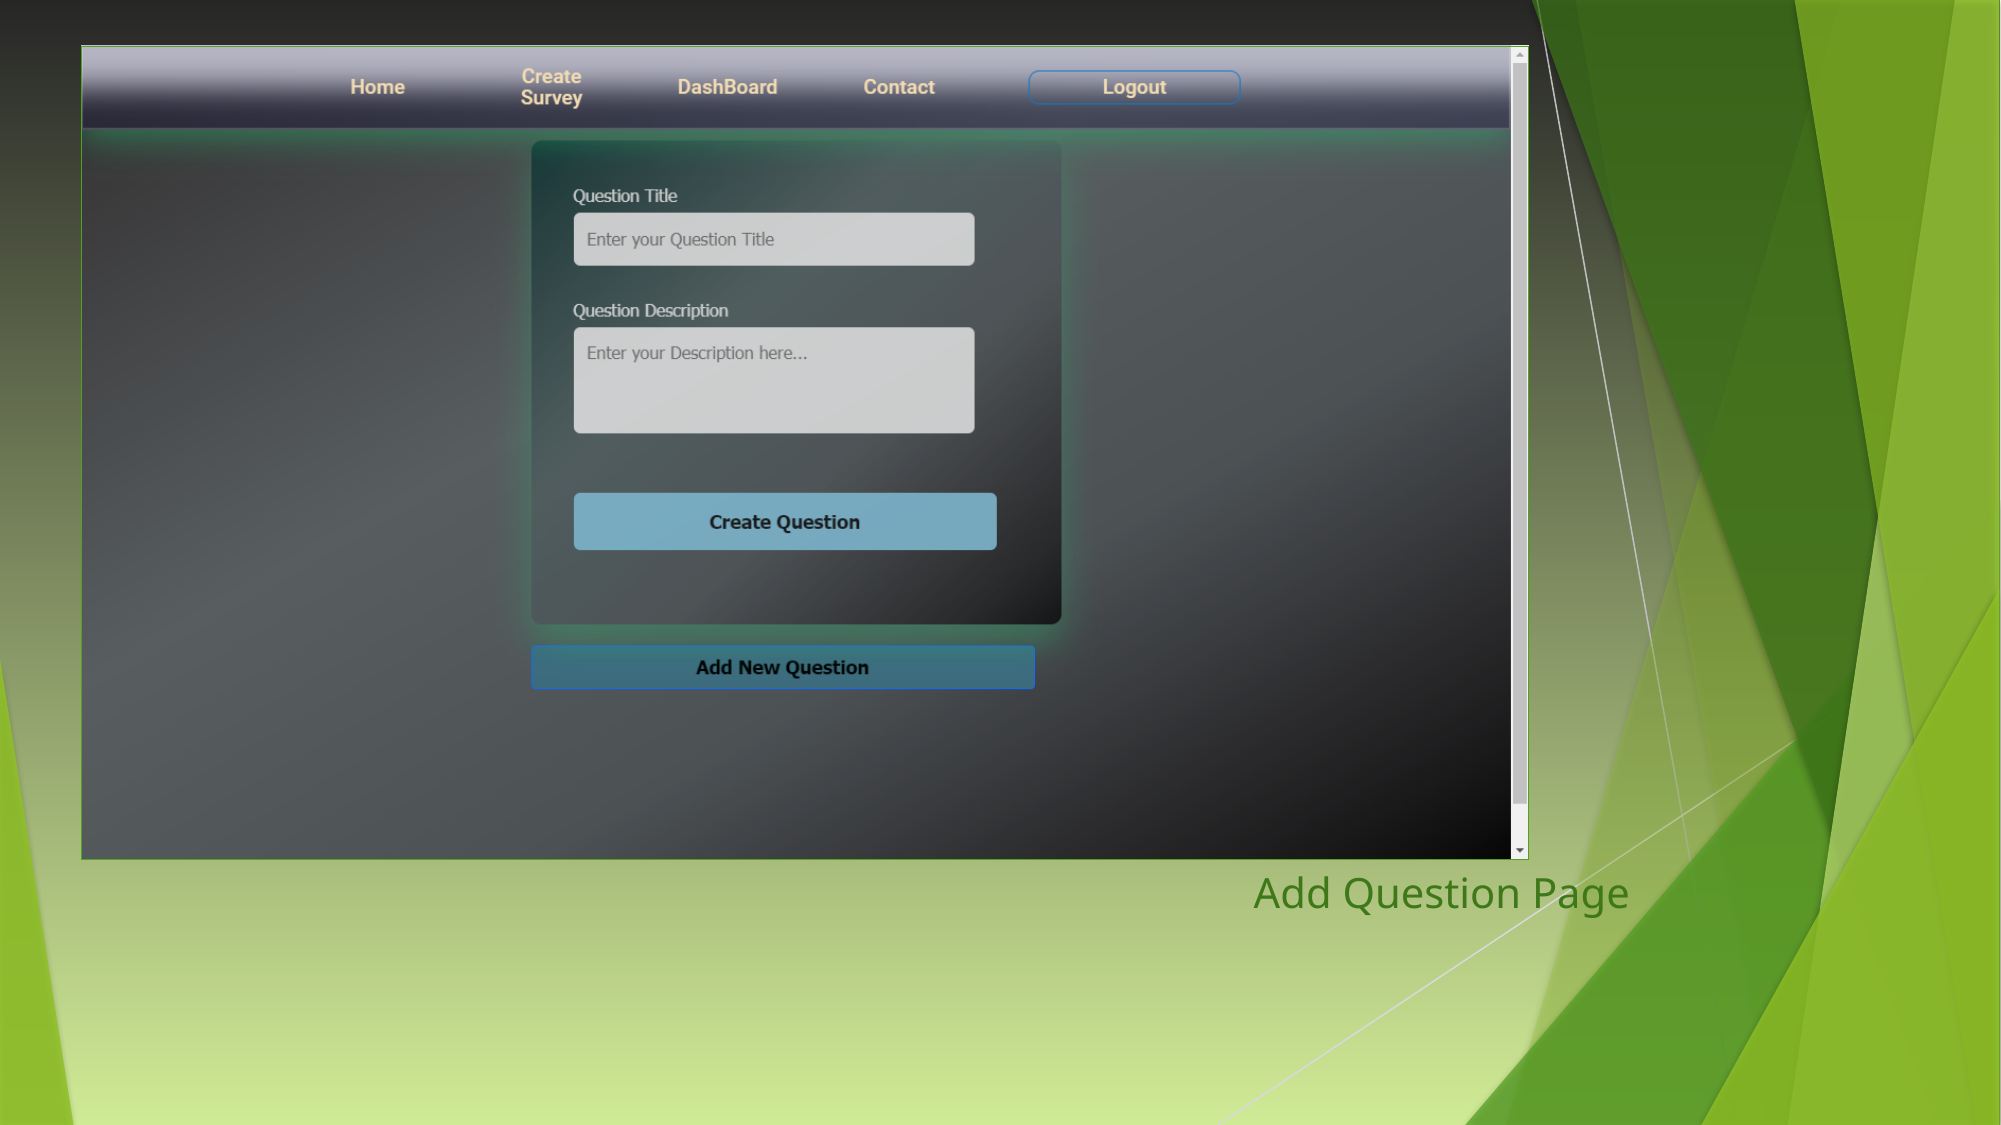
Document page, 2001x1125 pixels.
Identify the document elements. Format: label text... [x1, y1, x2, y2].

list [80, 45, 1530, 861]
text_box Add Question Page [1239, 859, 1706, 925]
